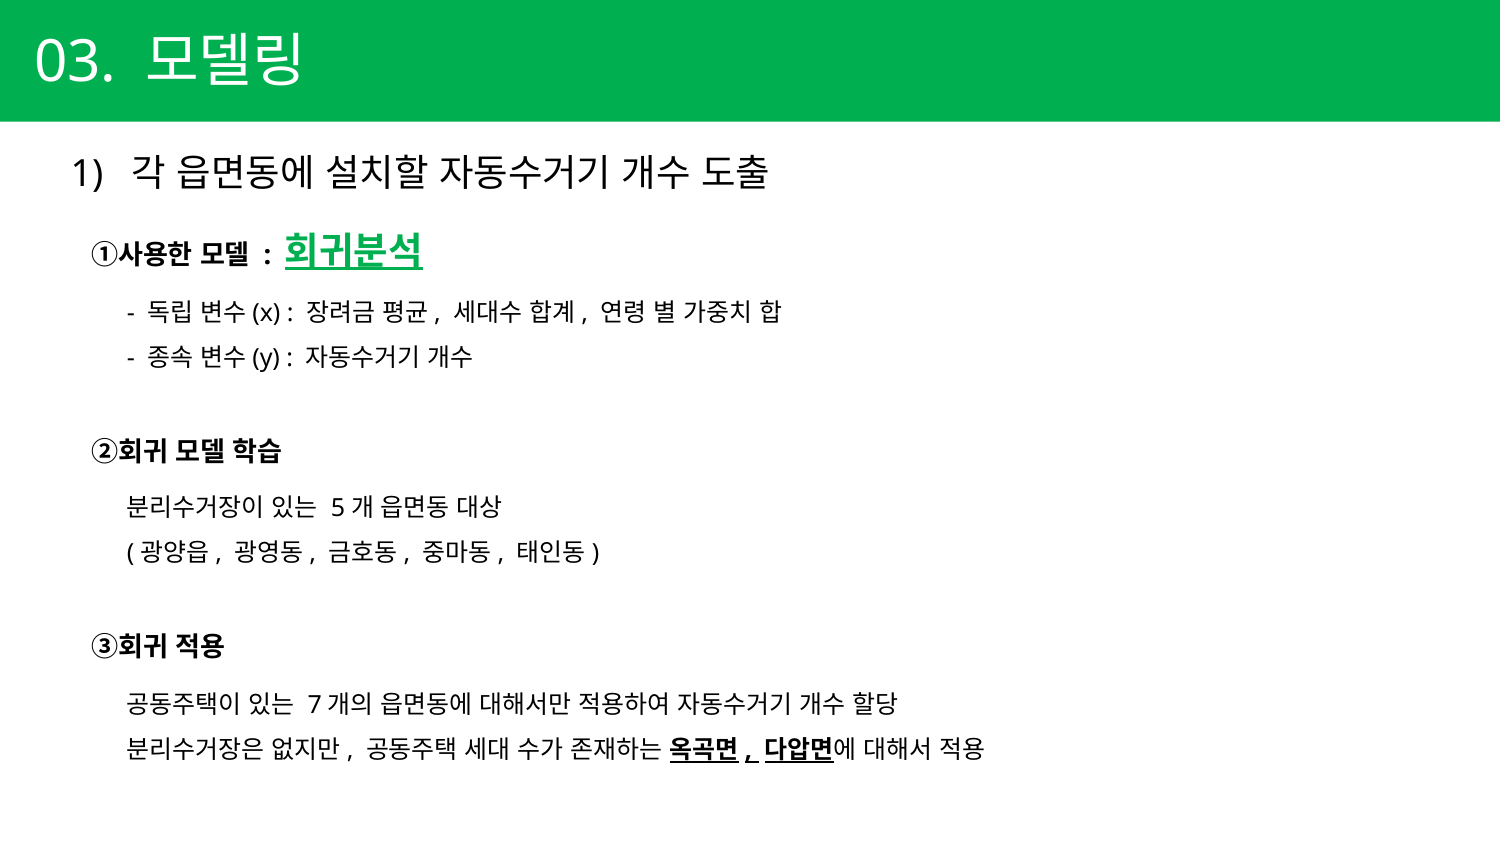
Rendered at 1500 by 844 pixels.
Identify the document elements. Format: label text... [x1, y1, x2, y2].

text_box - 독립 변수(x) : 장려금 평균, 세대수 합계, 연령 별 가중치 합 - 종속 변수(y) : 자동수거기 개수 [112, 274, 963, 379]
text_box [0, 0, 1500, 122]
text_box 사용한 모델 : 회귀분석 회귀 모델 학습 회귀 적용 [76, 219, 869, 702]
text_box 분리수거장이 있는 5개 읍면동 대상 (광양읍, 광영동, 금호동, 중마동, 태인동) [112, 468, 632, 574]
text_box 1) 각 읍면동에 설치할 자동수거기 개수 도출 [55, 141, 786, 202]
text_box 공동주택이 있는 7개의 읍면동에 대해서만 적용하여 자동수거기 개수 할당 분리수거장은 없지만, 공동주택 세대 수가 존재하는 옥곡면, 다압면에 대해서 적용 [112, 666, 1140, 772]
